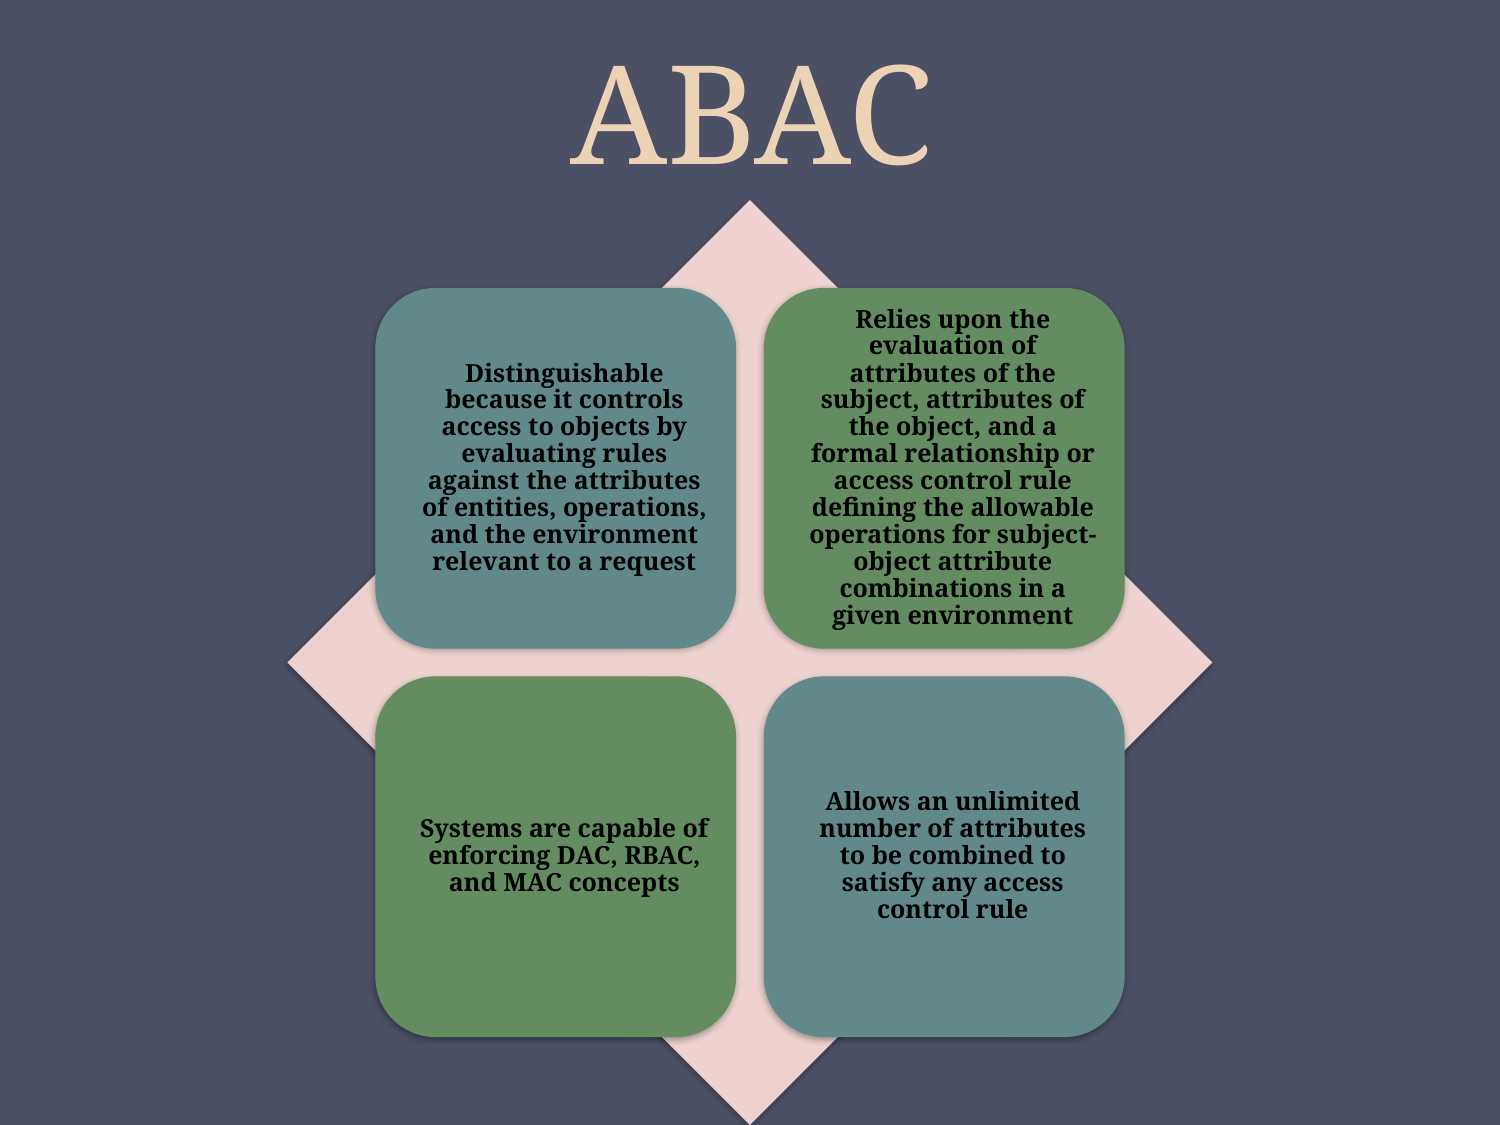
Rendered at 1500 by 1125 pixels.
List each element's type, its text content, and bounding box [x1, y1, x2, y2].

title ABAC [76, 0, 1427, 198]
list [0, 199, 1500, 1125]
